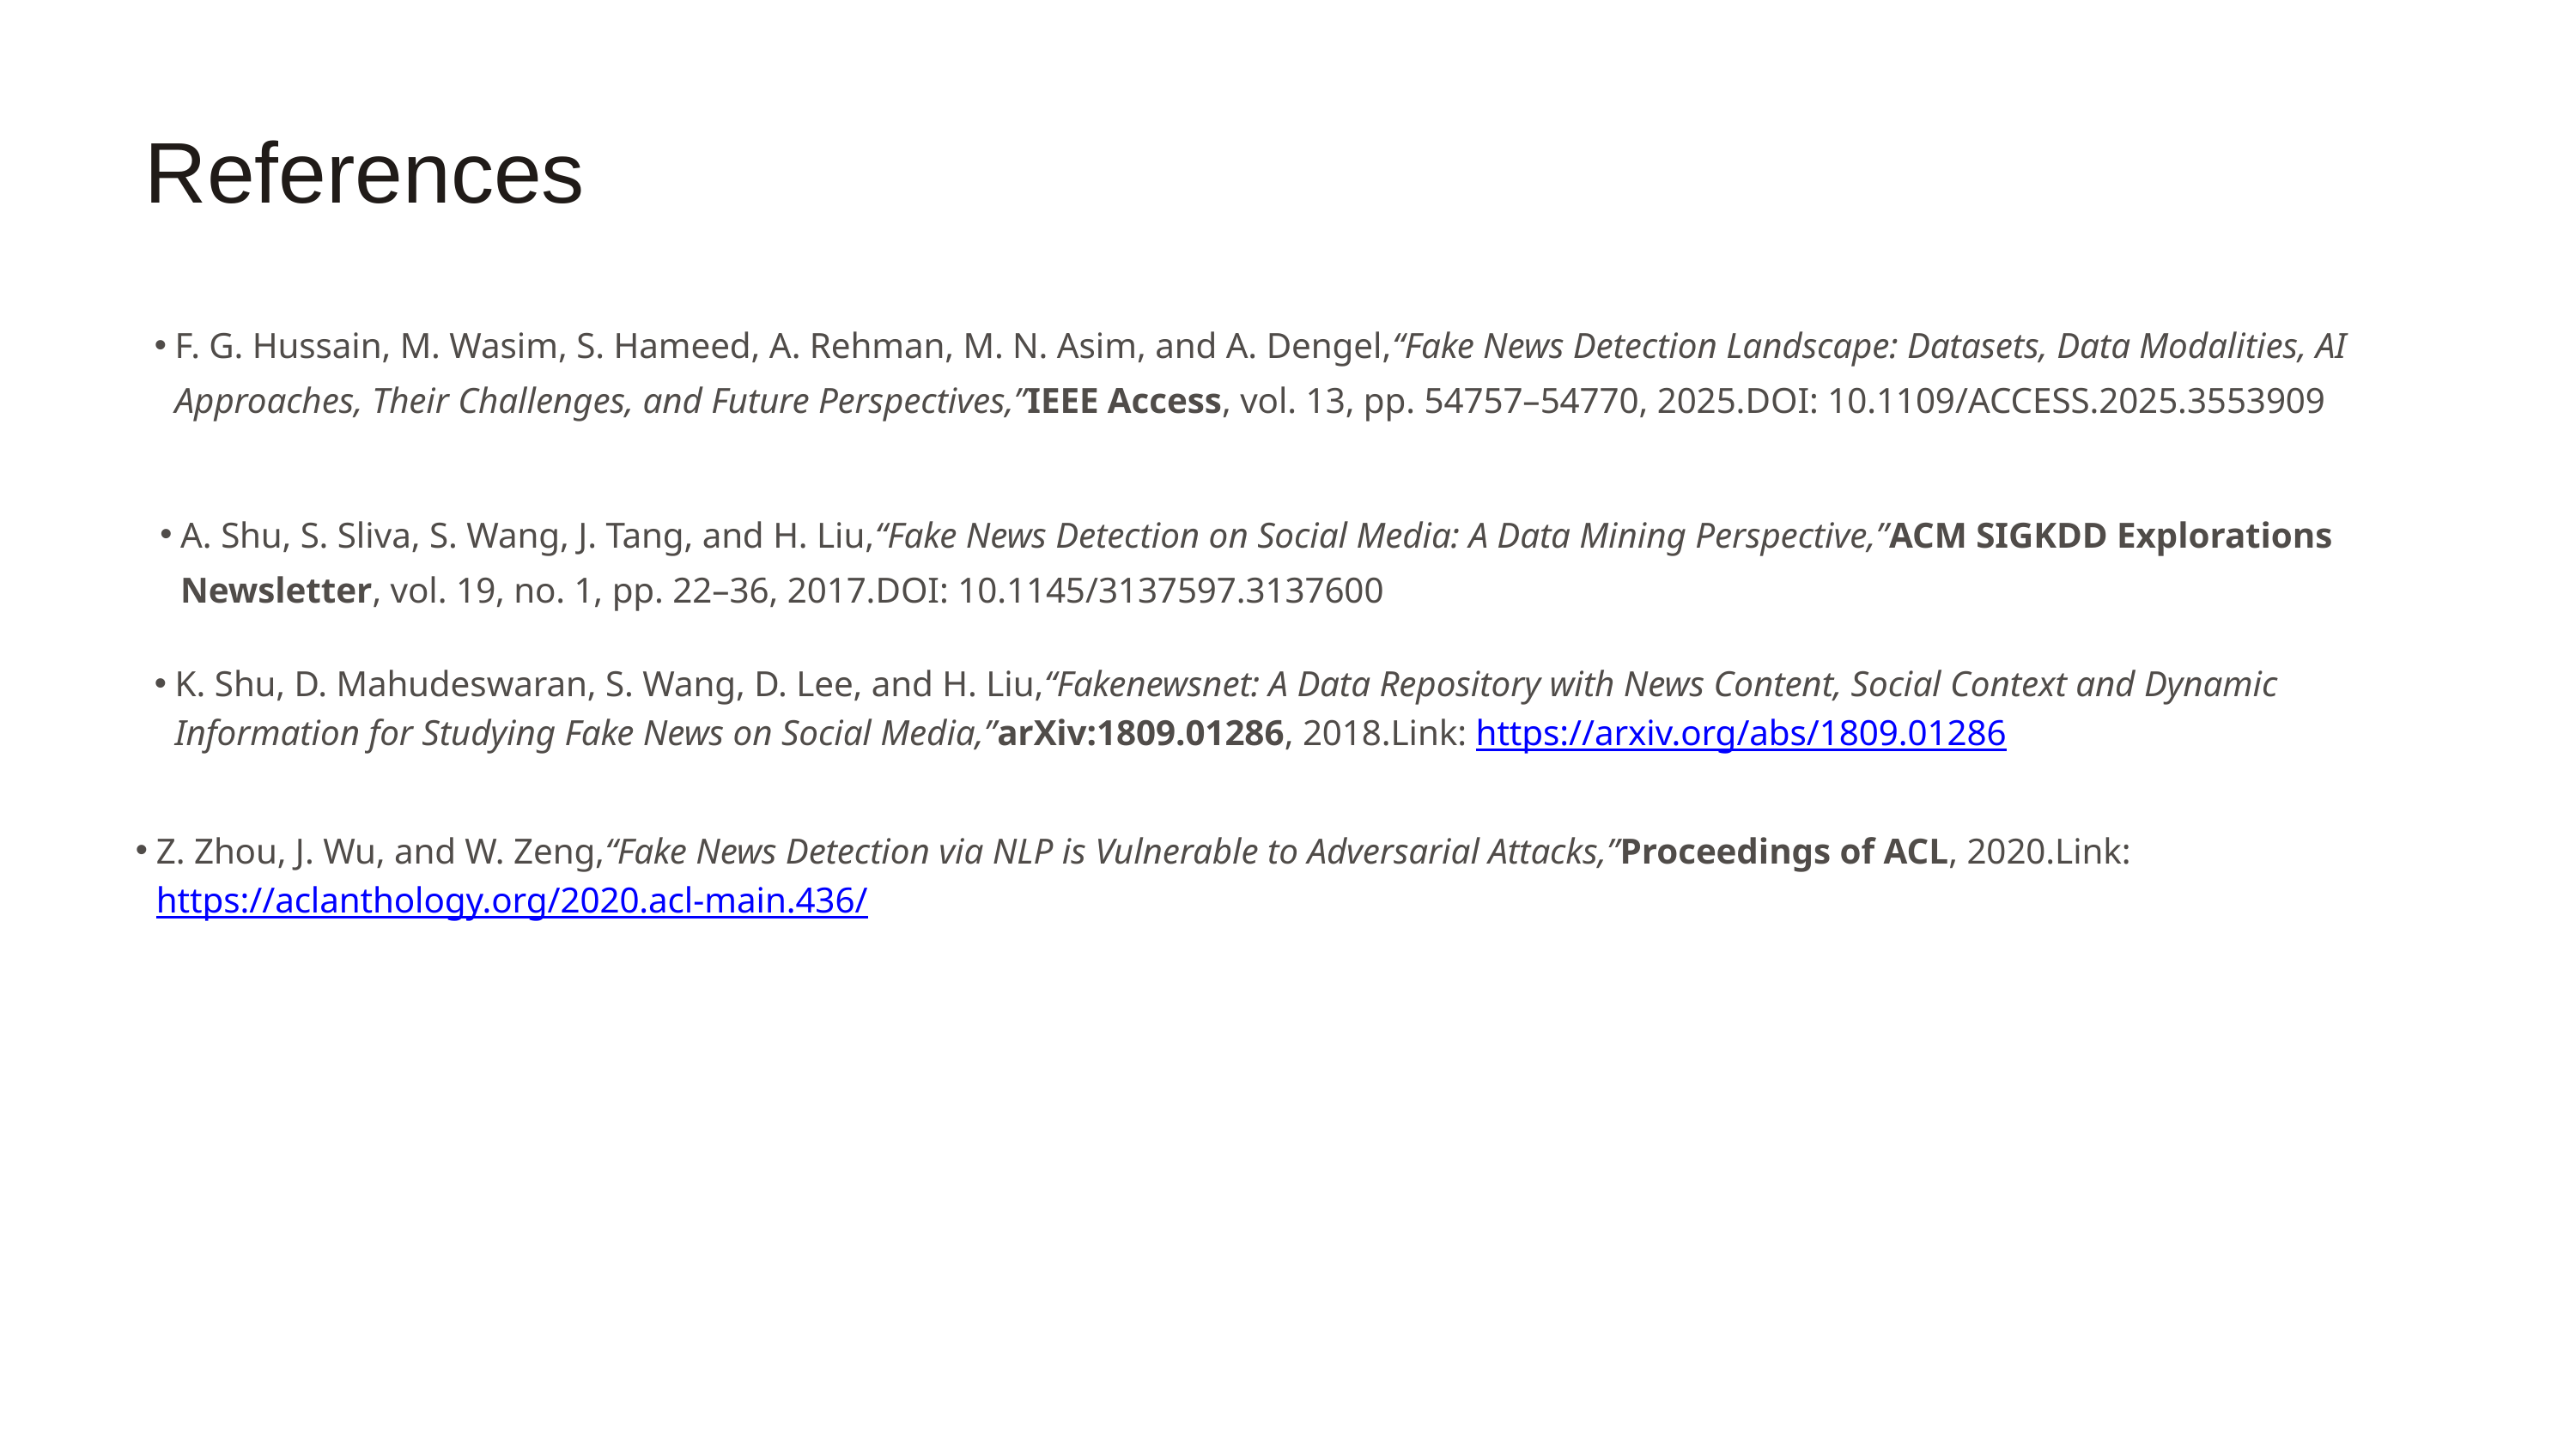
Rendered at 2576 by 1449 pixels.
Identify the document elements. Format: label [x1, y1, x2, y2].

text_box [0, 0, 2576, 1449]
